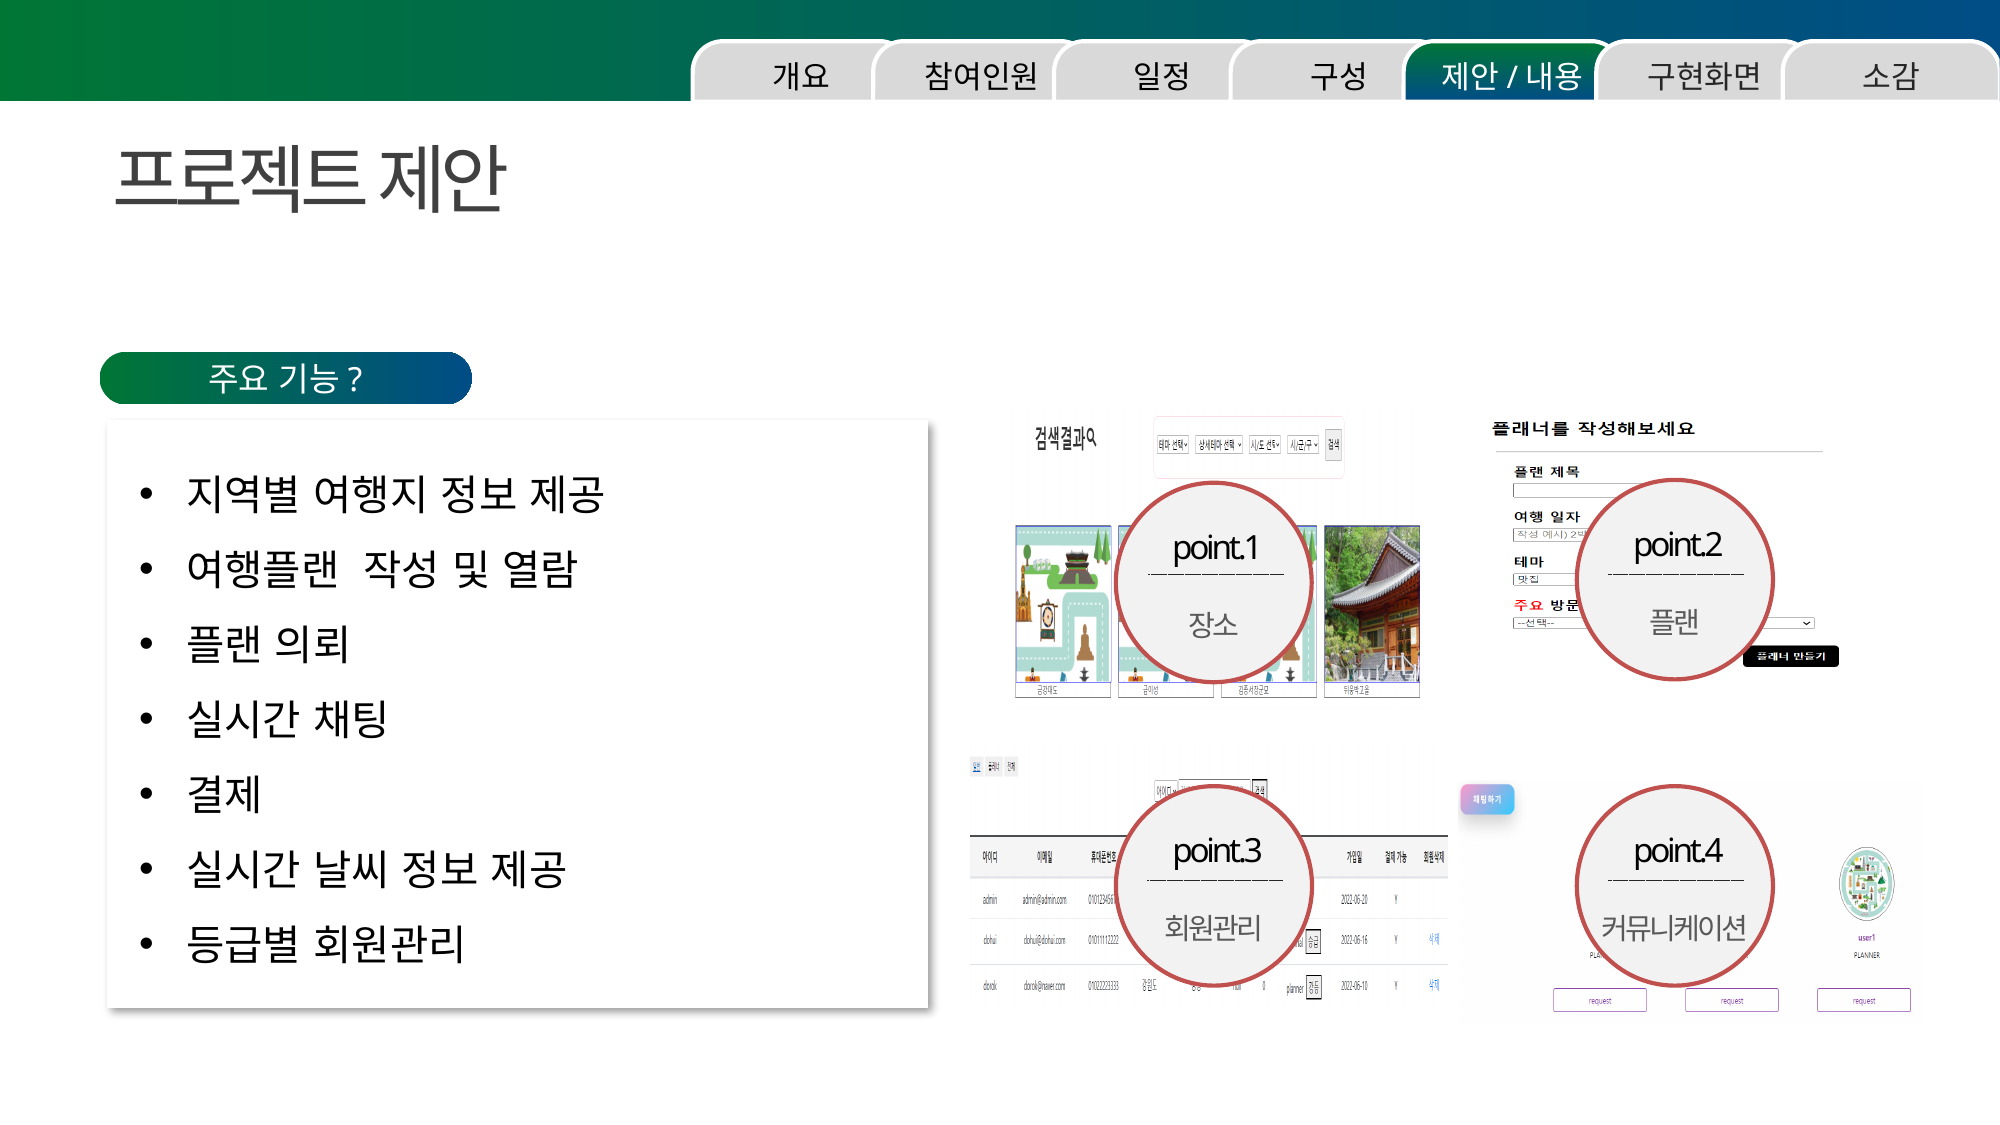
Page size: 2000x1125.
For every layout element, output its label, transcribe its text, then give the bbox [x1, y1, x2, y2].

text_box 프로젝트 제안 [97, 125, 525, 231]
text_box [0, 0, 2000, 103]
picture [1504, 401, 1865, 686]
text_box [99, 351, 1504, 1007]
picture [1458, 779, 1922, 1024]
